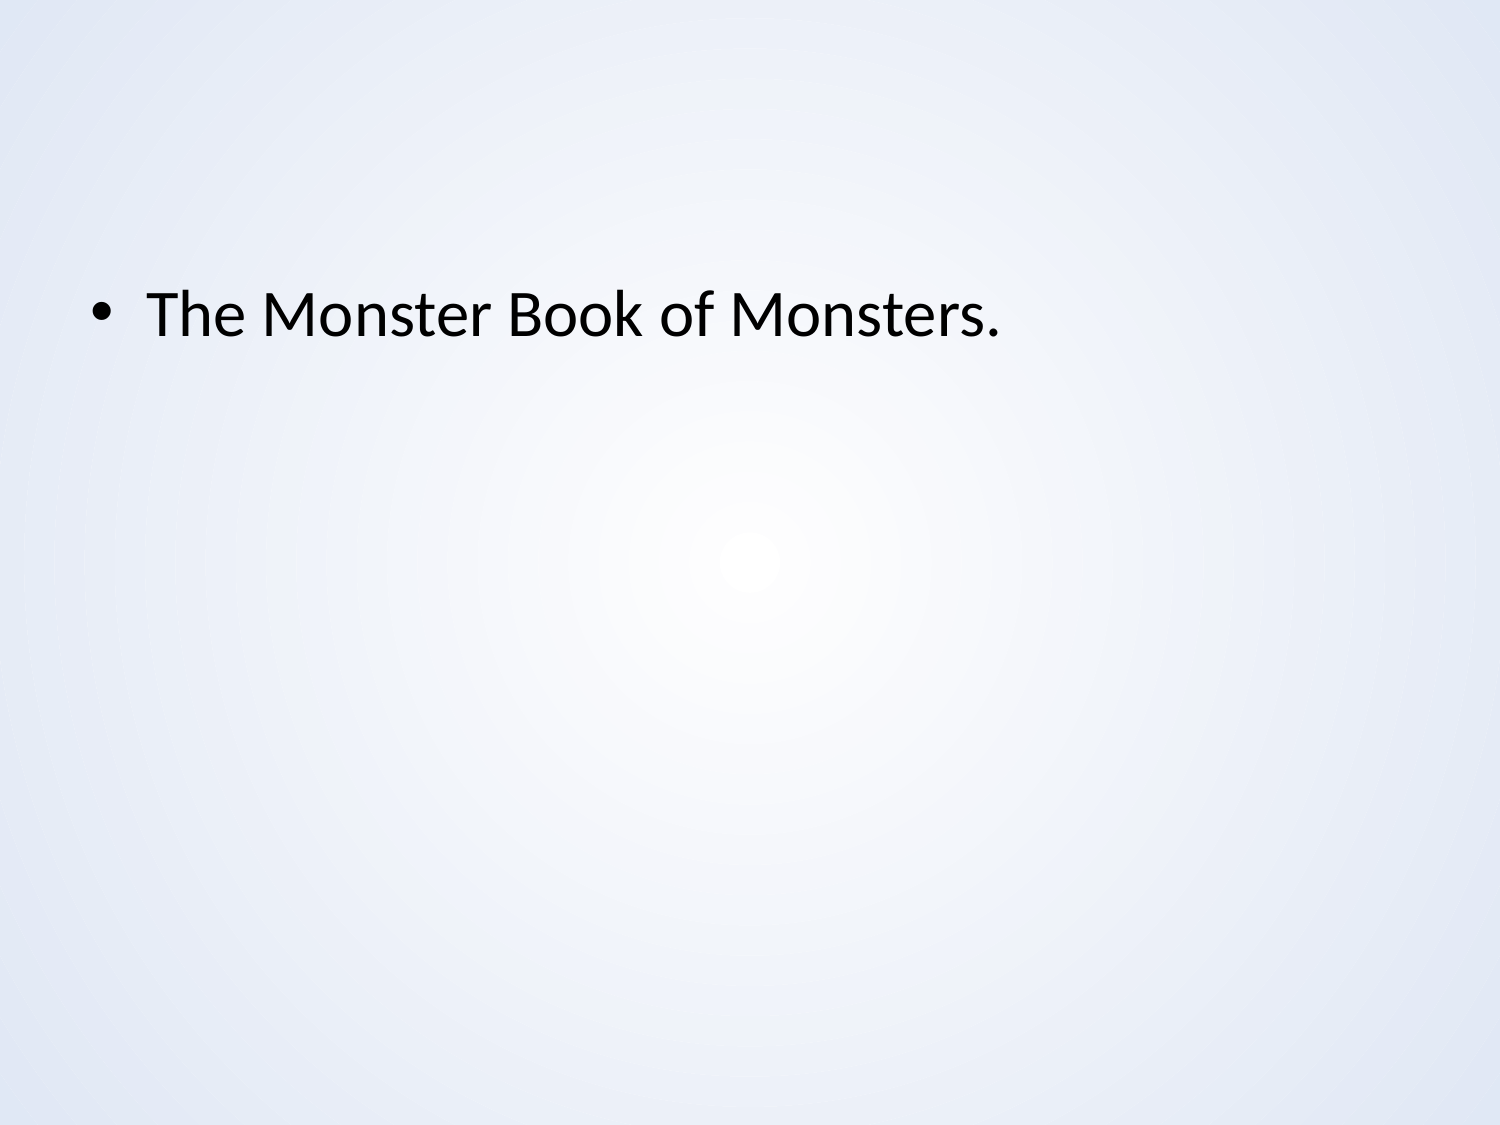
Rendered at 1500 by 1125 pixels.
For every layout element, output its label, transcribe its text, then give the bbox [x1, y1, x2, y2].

list The Monster Book of Monsters. [75, 262, 1425, 1005]
